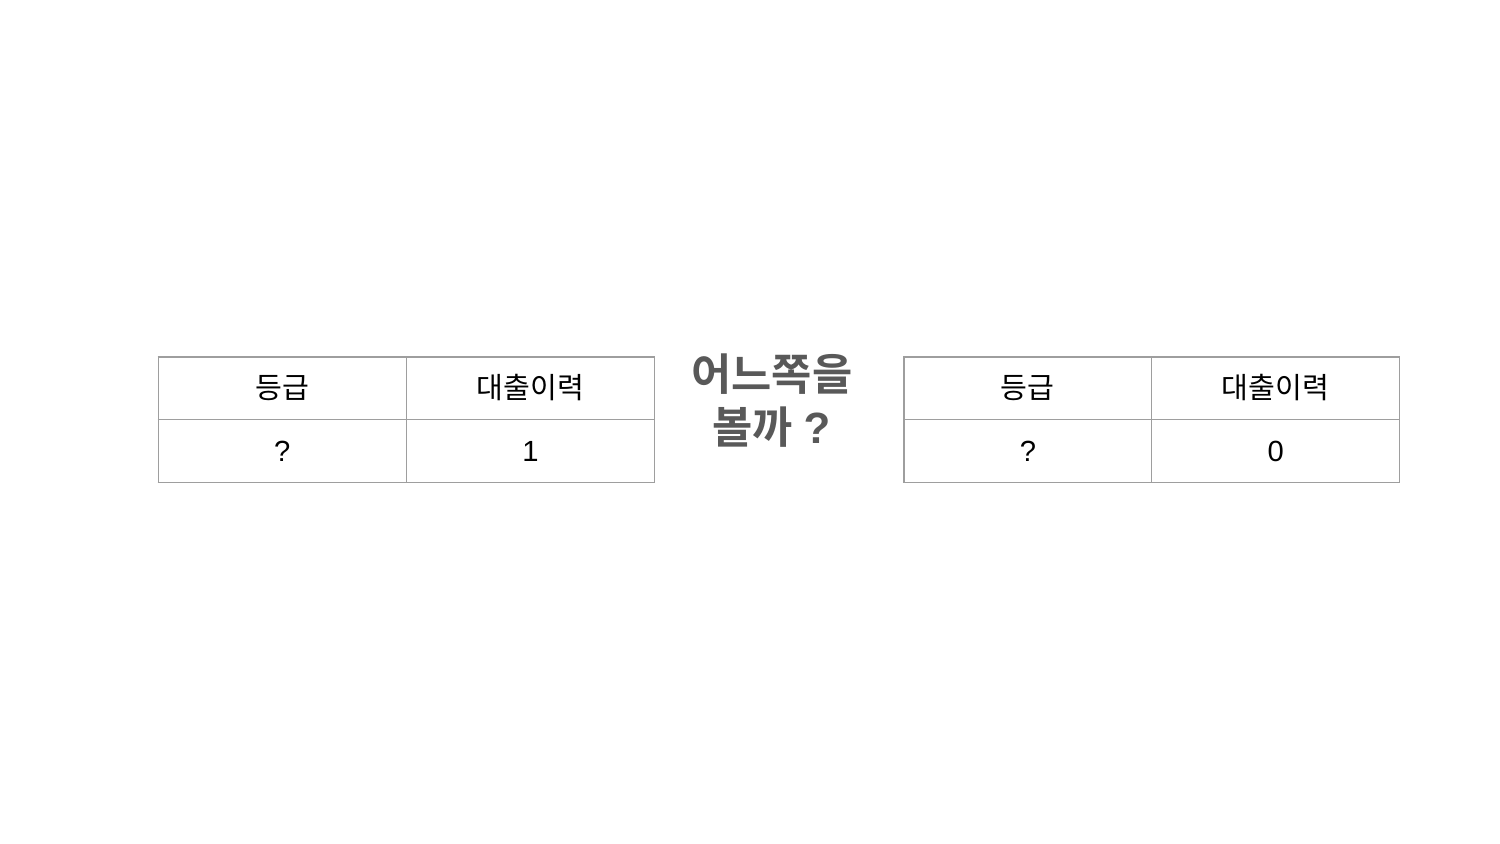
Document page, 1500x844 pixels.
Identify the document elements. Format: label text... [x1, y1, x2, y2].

table_header 대출이력 [1152, 358, 1399, 419]
table_cell ? [159, 420, 406, 482]
table_cell ? [905, 420, 1151, 482]
table_header 등급 [905, 358, 1151, 419]
table_header 대출이력 [407, 358, 654, 419]
table_header 등급 [159, 358, 406, 419]
text_box 어느쪽을 볼까? [673, 331, 870, 598]
table_cell 0 [1152, 420, 1399, 482]
table_cell 1 [407, 420, 654, 482]
